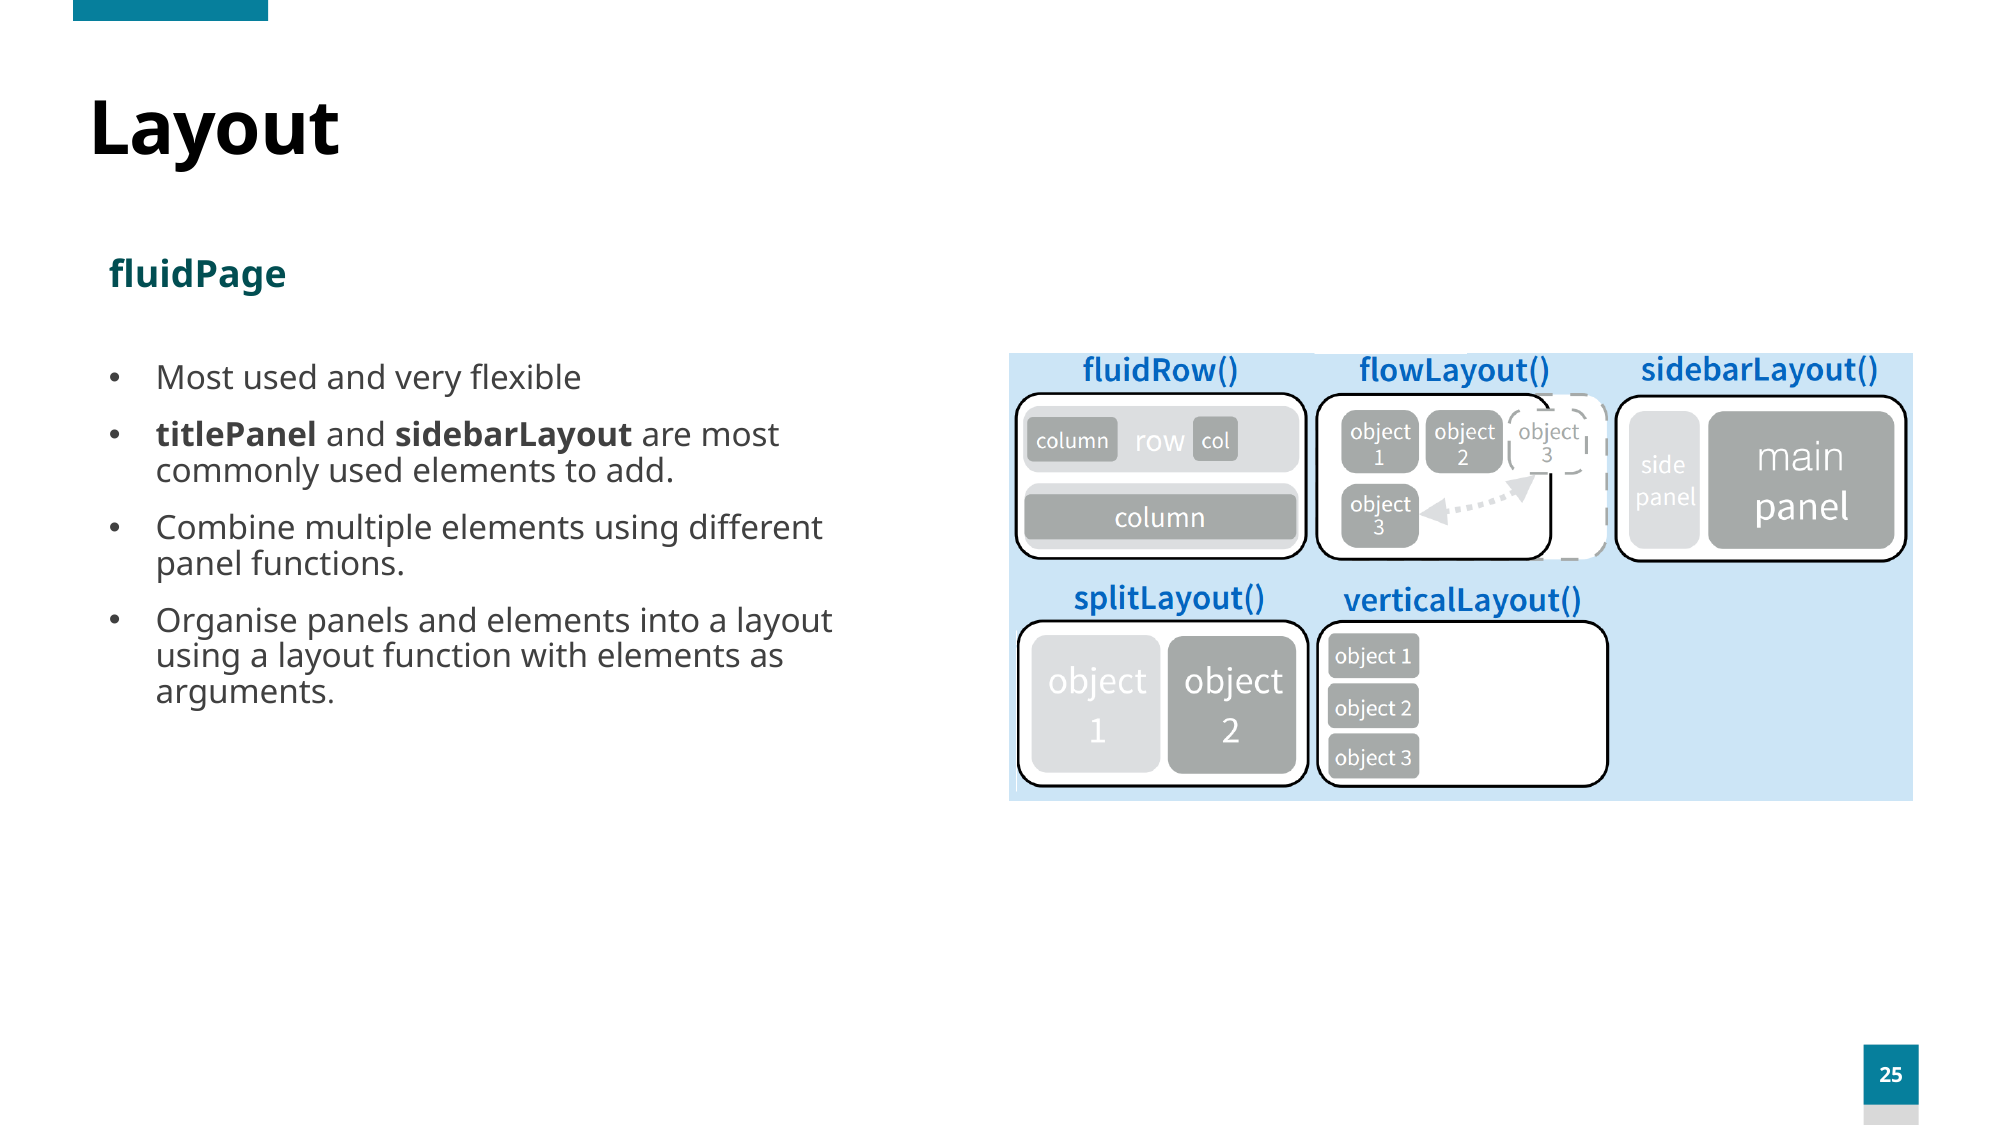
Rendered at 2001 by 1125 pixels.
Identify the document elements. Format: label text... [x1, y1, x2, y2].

list fluidPage [93, 247, 898, 303]
title Layout [73, 82, 1907, 179]
list Most used and very flexible titlePanel and sidebarLayout are most commonly used elements to add. Combine multiple elements using different panel functions. Organise panels and elements into a layout using a layout function with elements as arguments. [93, 353, 898, 939]
picture [1009, 353, 1913, 801]
